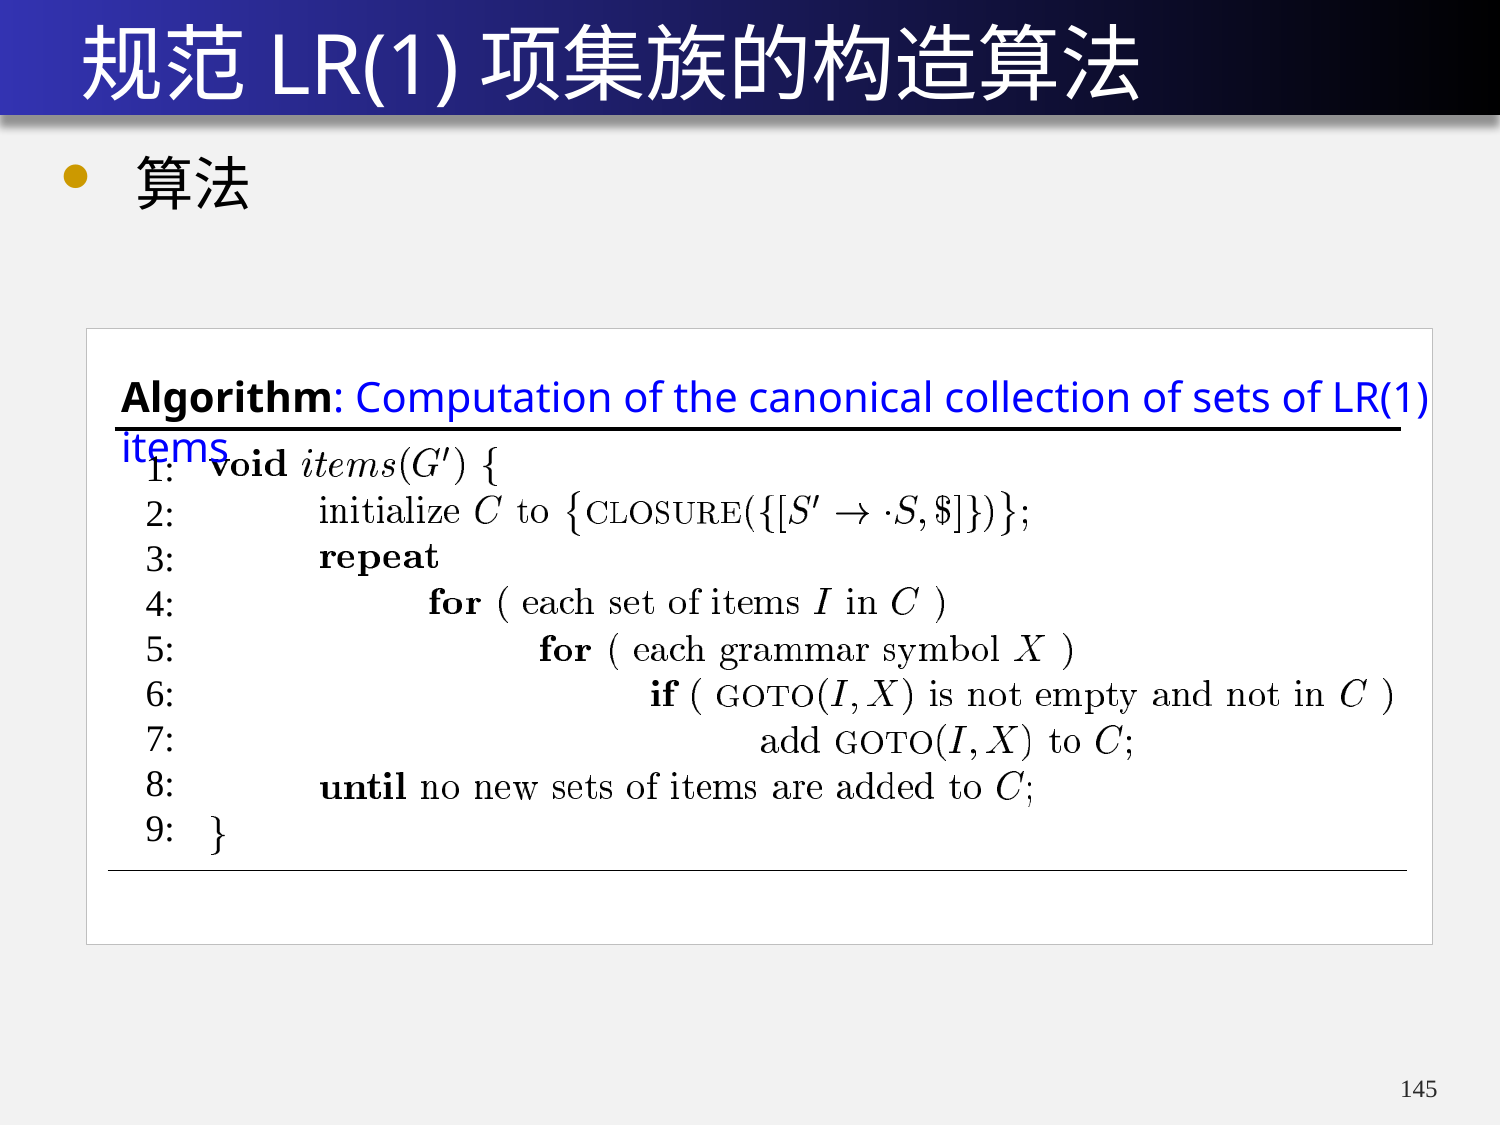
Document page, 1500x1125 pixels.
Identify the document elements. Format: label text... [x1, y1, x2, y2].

text_box 算法 [58, 130, 770, 217]
title 规范LR(1)项集族的构造算法 [78, 8, 1246, 199]
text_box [86, 327, 1453, 945]
slide_number 144 [1368, 1077, 1482, 1103]
